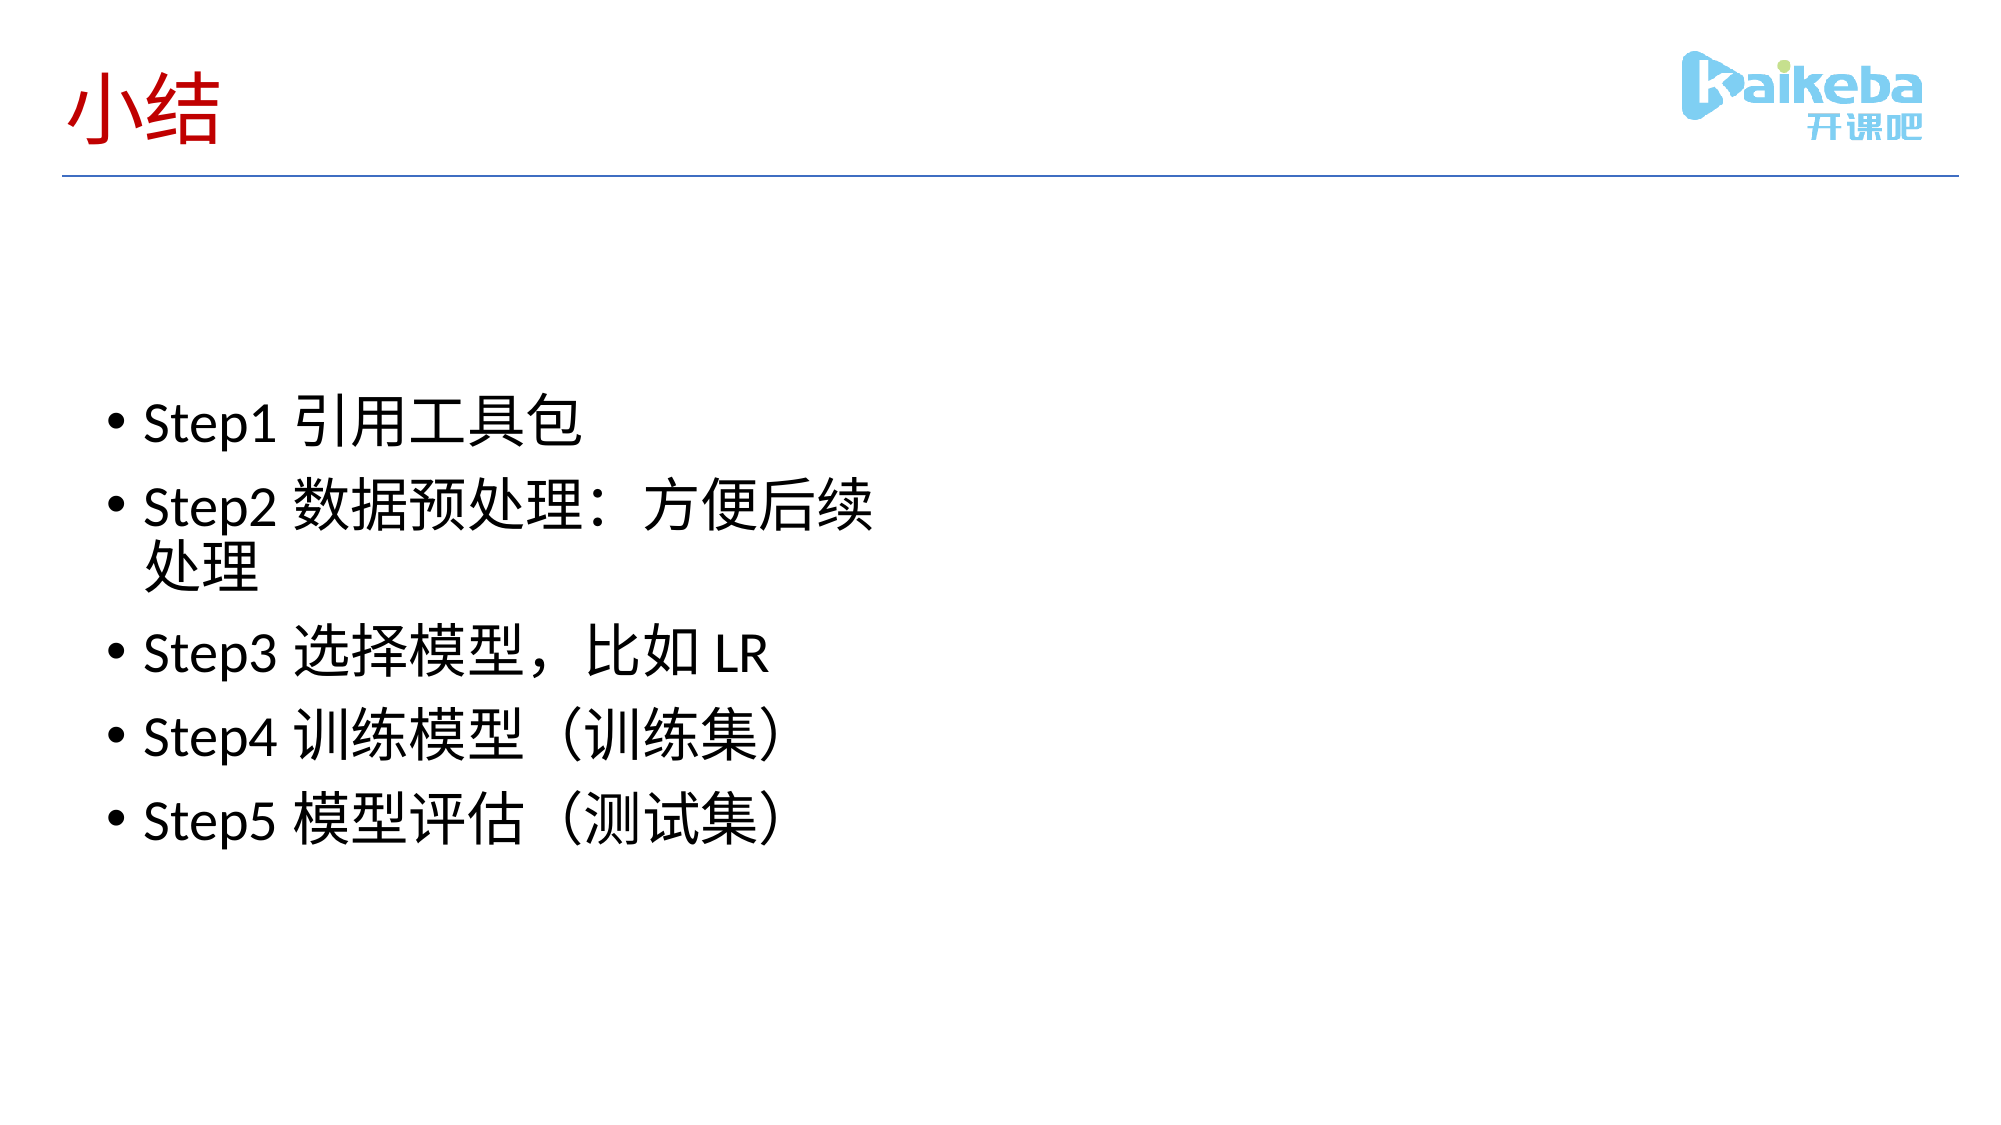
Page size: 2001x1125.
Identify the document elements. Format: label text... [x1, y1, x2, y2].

title 小结 [57, 59, 1728, 167]
list Step1引用工具包 Step2数据预处理：方便后续处理 Step3选择模型，比如LR Step4训练模型（训练集） Step5模型评估（测试集） [98, 384, 907, 1012]
text_box 城市计算： 出租车行程的总时间，交通流量预测，PM2.5预测 价格预测 北上广、比特币、短租数据集 竞猜 篮球联赛，预测那个团队能够获胜 医疗 肺癌检测，预测17个身体区域存在威胁的概率 金融科技： 风险控制，失信企业识别，用户违约预测，潜在企业客户预测 HR 员工离职预测 [1653, 21, 1950, 167]
